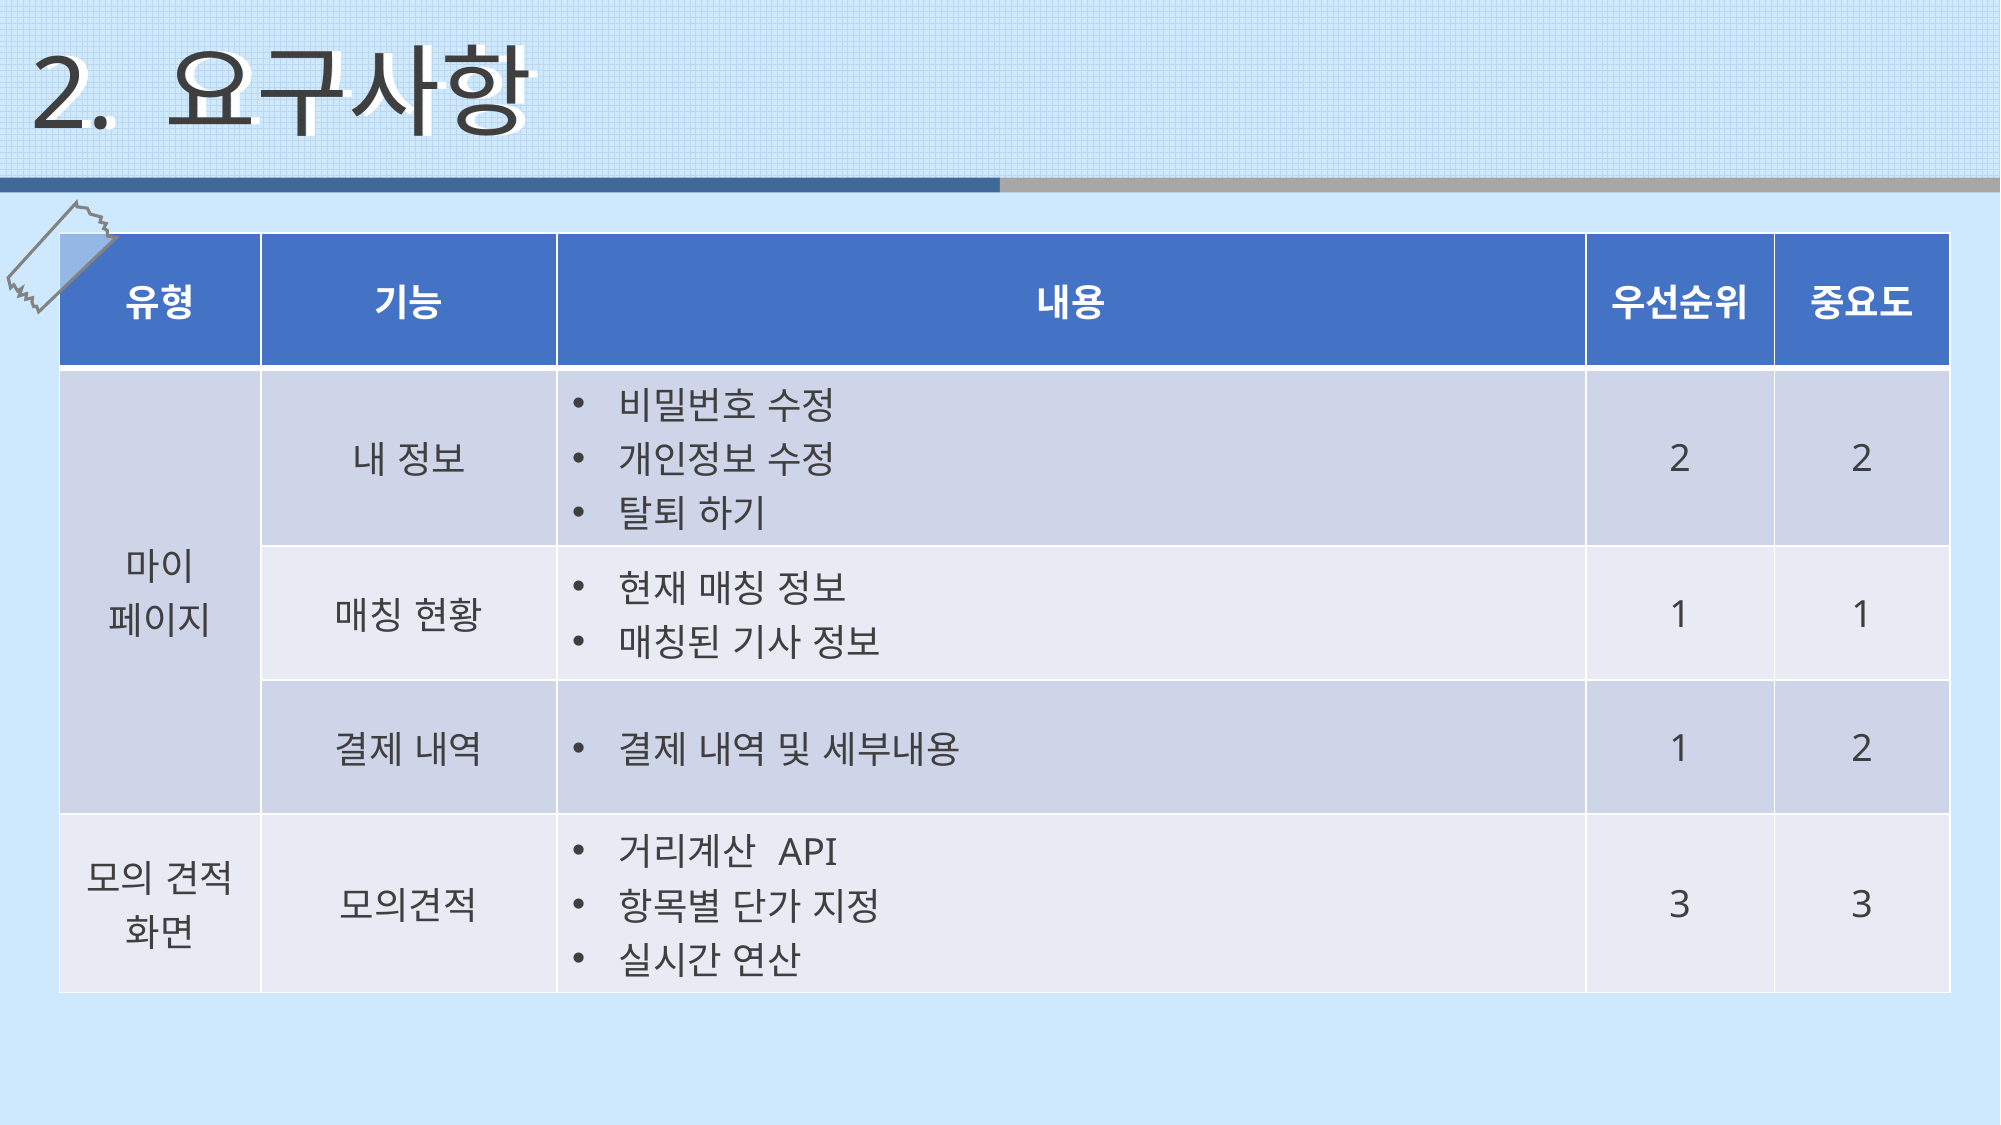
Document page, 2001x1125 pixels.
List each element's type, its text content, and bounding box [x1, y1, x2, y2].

text_box [7, 200, 119, 314]
table_cell 비밀번호 수정 개인정보 수정 탈퇴 하기 [558, 371, 1585, 545]
table_cell 내 정보 [262, 371, 556, 545]
table_header 중요도 [1775, 234, 1949, 365]
table_cell 3 [1775, 815, 1949, 992]
table_cell 2 [1587, 371, 1774, 545]
text_box 2. 요구사항 [15, 21, 548, 157]
table_cell 2 [1775, 371, 1949, 545]
table_cell 1 [1775, 547, 1949, 679]
table_cell 3 [1587, 815, 1774, 992]
table_cell 2 [1775, 681, 1949, 813]
table_cell 모의 견적 화면 [60, 815, 260, 992]
table_cell 모의견적 [262, 815, 556, 992]
table_cell 1 [1587, 547, 1774, 679]
table_cell 매칭 현황 [262, 547, 556, 679]
table_cell 결제 내역 [262, 681, 556, 813]
table_cell 마이 페이지 [60, 371, 260, 813]
table_header 유형 [60, 234, 260, 365]
table_header 우선순위 [1587, 234, 1774, 365]
table_cell 1 [1587, 681, 1774, 813]
table_header 내용 [558, 234, 1585, 365]
table_cell 결제 내역 및 세부내용 [558, 681, 1585, 813]
table_cell 현재 매칭 정보 매칭된 기사 정보 [558, 547, 1585, 679]
table_header 기능 [262, 234, 556, 365]
text_box 2. 요구사항 [548, 21, 556, 157]
table_cell 거리계산 API 항목별 단가 지정 실시간 연산 [558, 815, 1585, 992]
